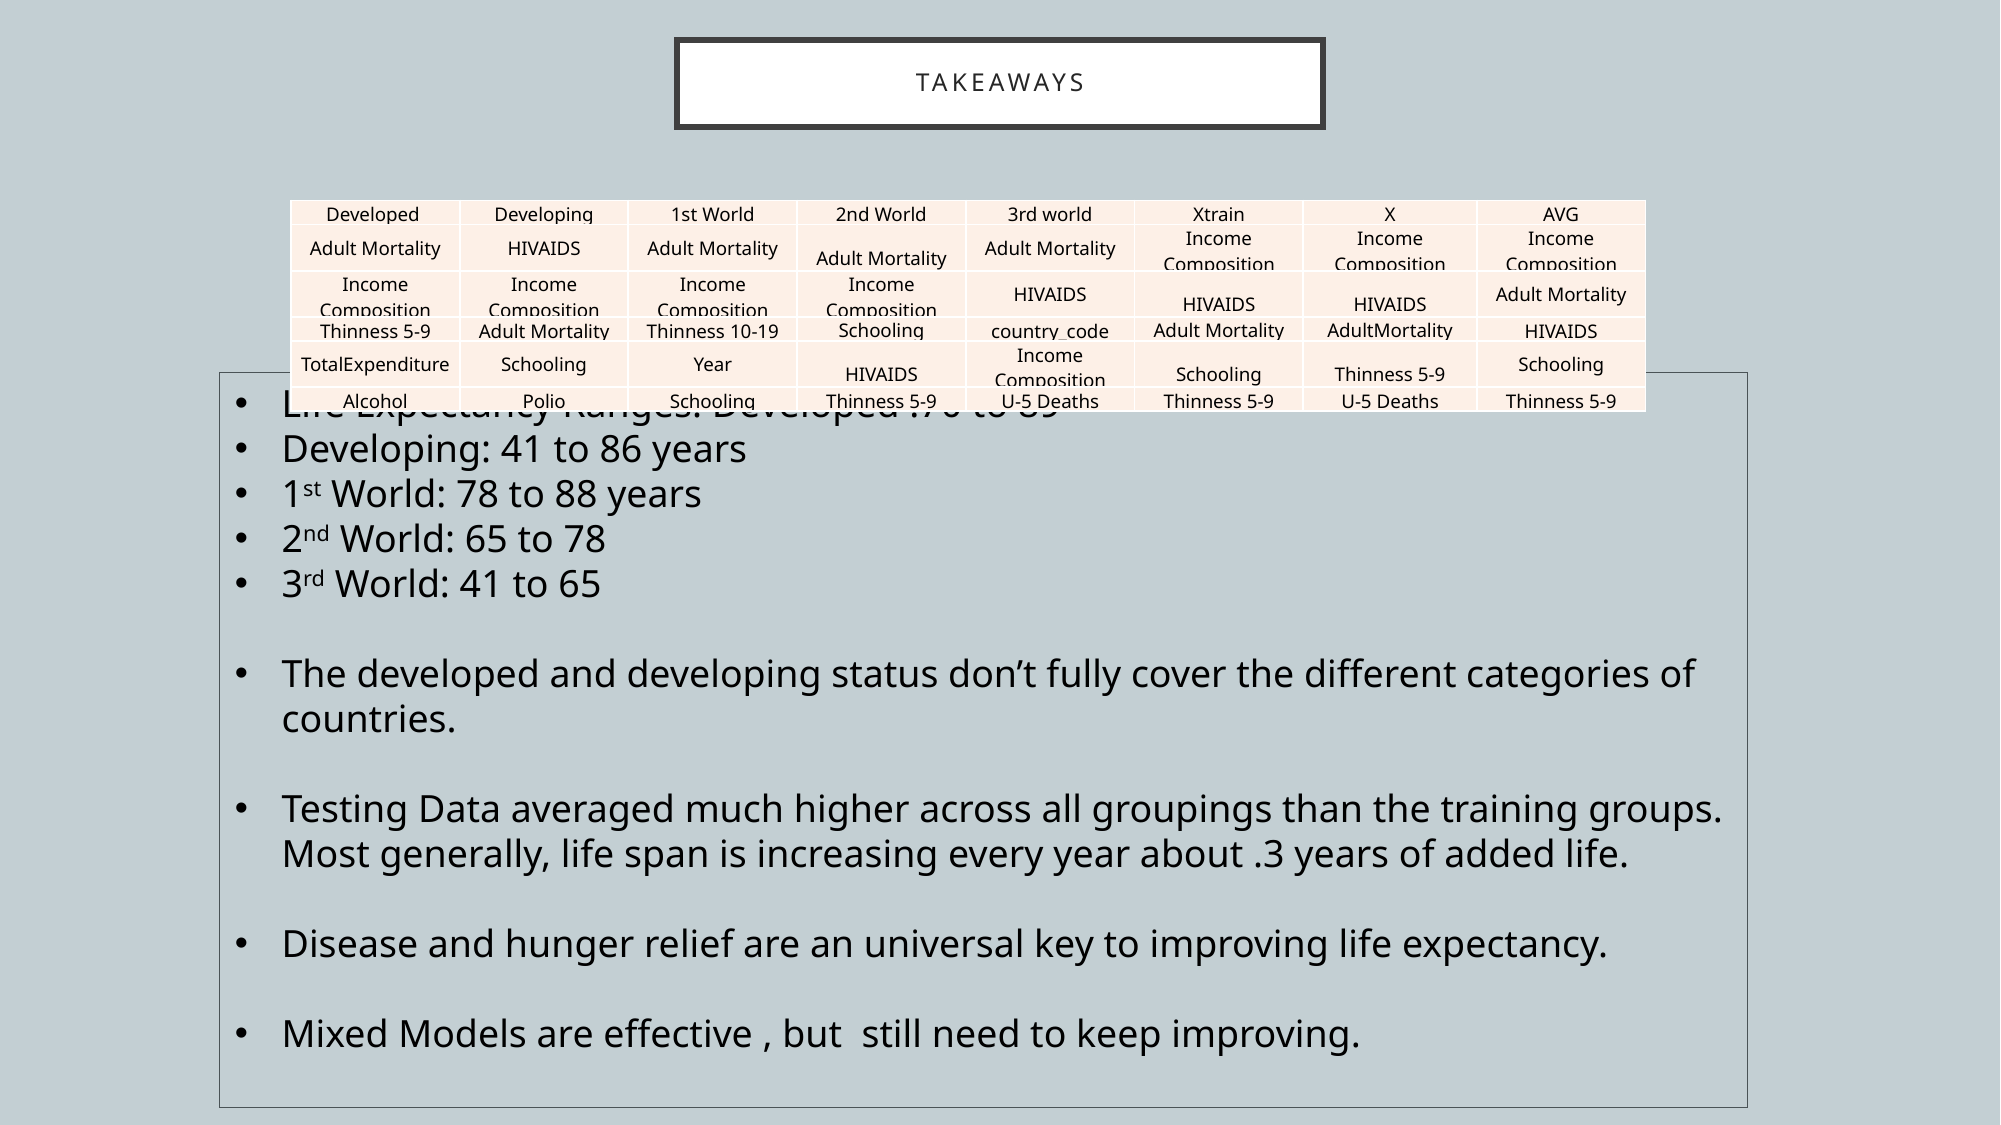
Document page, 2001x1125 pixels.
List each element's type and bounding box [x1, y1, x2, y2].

table_cell [1478, 272, 1645, 316]
table_cell [629, 388, 796, 410]
table_cell [1135, 388, 1302, 410]
table_cell [1478, 318, 1645, 340]
table_cell [629, 272, 796, 316]
table_cell [461, 342, 627, 386]
table_cell [461, 225, 627, 270]
table_cell [967, 225, 1134, 270]
table_cell [798, 225, 965, 270]
table_cell [461, 388, 627, 410]
table_cell [1135, 225, 1302, 270]
table_cell [1304, 388, 1476, 410]
table_cell [798, 342, 965, 386]
table_cell [1135, 318, 1302, 340]
table_cell [798, 272, 965, 316]
table_cell [798, 388, 965, 410]
table_cell [1304, 272, 1476, 316]
table_cell [1304, 342, 1476, 386]
table_cell [1478, 342, 1645, 386]
table_header [292, 201, 459, 224]
table_header [1135, 201, 1302, 224]
table_cell [1304, 225, 1476, 270]
table_cell [629, 342, 796, 386]
table_cell [967, 272, 1134, 316]
table_header [1304, 201, 1476, 224]
table_cell [292, 225, 459, 270]
table_cell [292, 342, 459, 386]
table_cell [461, 318, 627, 340]
table_header [967, 201, 1134, 224]
table_header [1478, 201, 1645, 224]
table_header [629, 201, 796, 224]
table_cell [798, 318, 965, 340]
table_cell [1478, 225, 1645, 270]
table_cell [629, 225, 796, 270]
table_header [798, 201, 965, 224]
table_cell [1135, 272, 1302, 316]
table_header [461, 201, 627, 224]
table_cell [1478, 388, 1645, 410]
table_cell [292, 388, 459, 410]
table_cell [292, 318, 459, 340]
table_cell [1304, 318, 1476, 340]
table_cell [292, 272, 459, 316]
title [674, 37, 1326, 130]
table_cell [967, 342, 1134, 386]
table_cell [461, 272, 627, 316]
table_cell [967, 318, 1134, 340]
table_cell [967, 388, 1134, 410]
table_cell [1135, 342, 1302, 386]
text_box [219, 372, 1748, 1108]
table_cell [629, 318, 796, 340]
